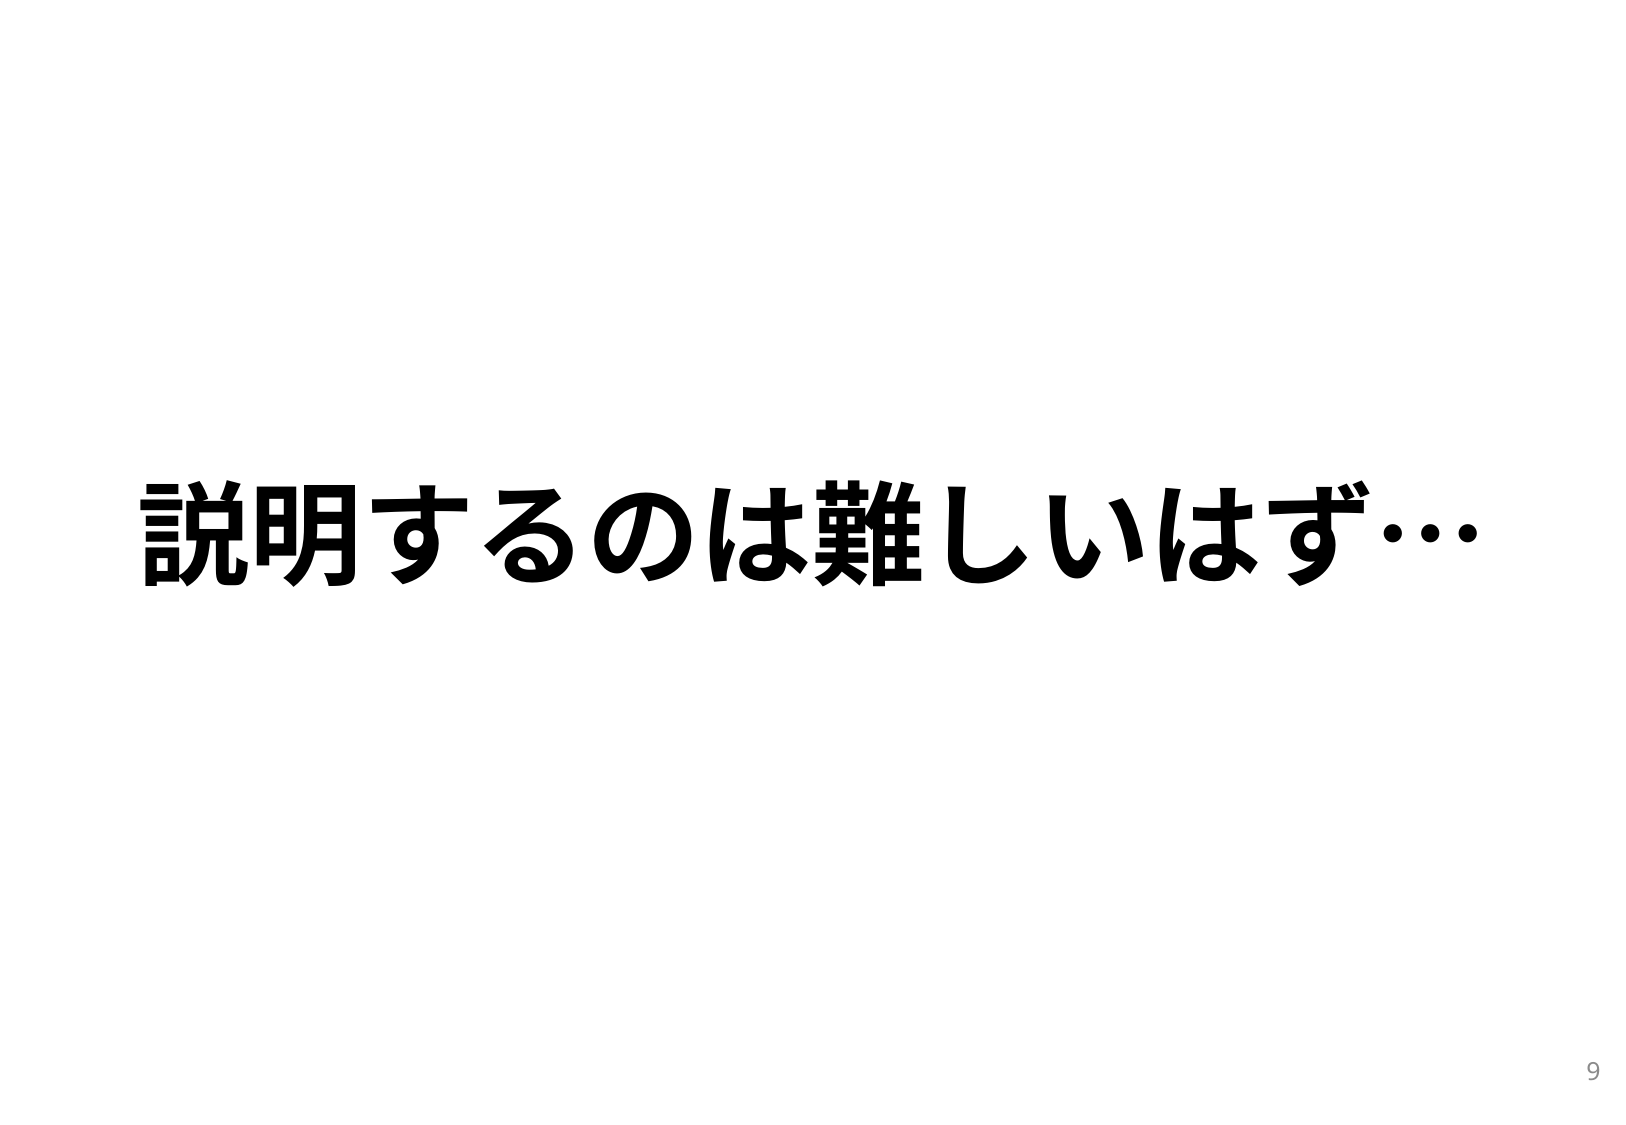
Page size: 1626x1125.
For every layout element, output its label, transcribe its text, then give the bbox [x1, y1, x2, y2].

title 説明するのは難しいはず… [0, 456, 1625, 858]
slide_number 9 [1236, 1042, 1616, 1103]
